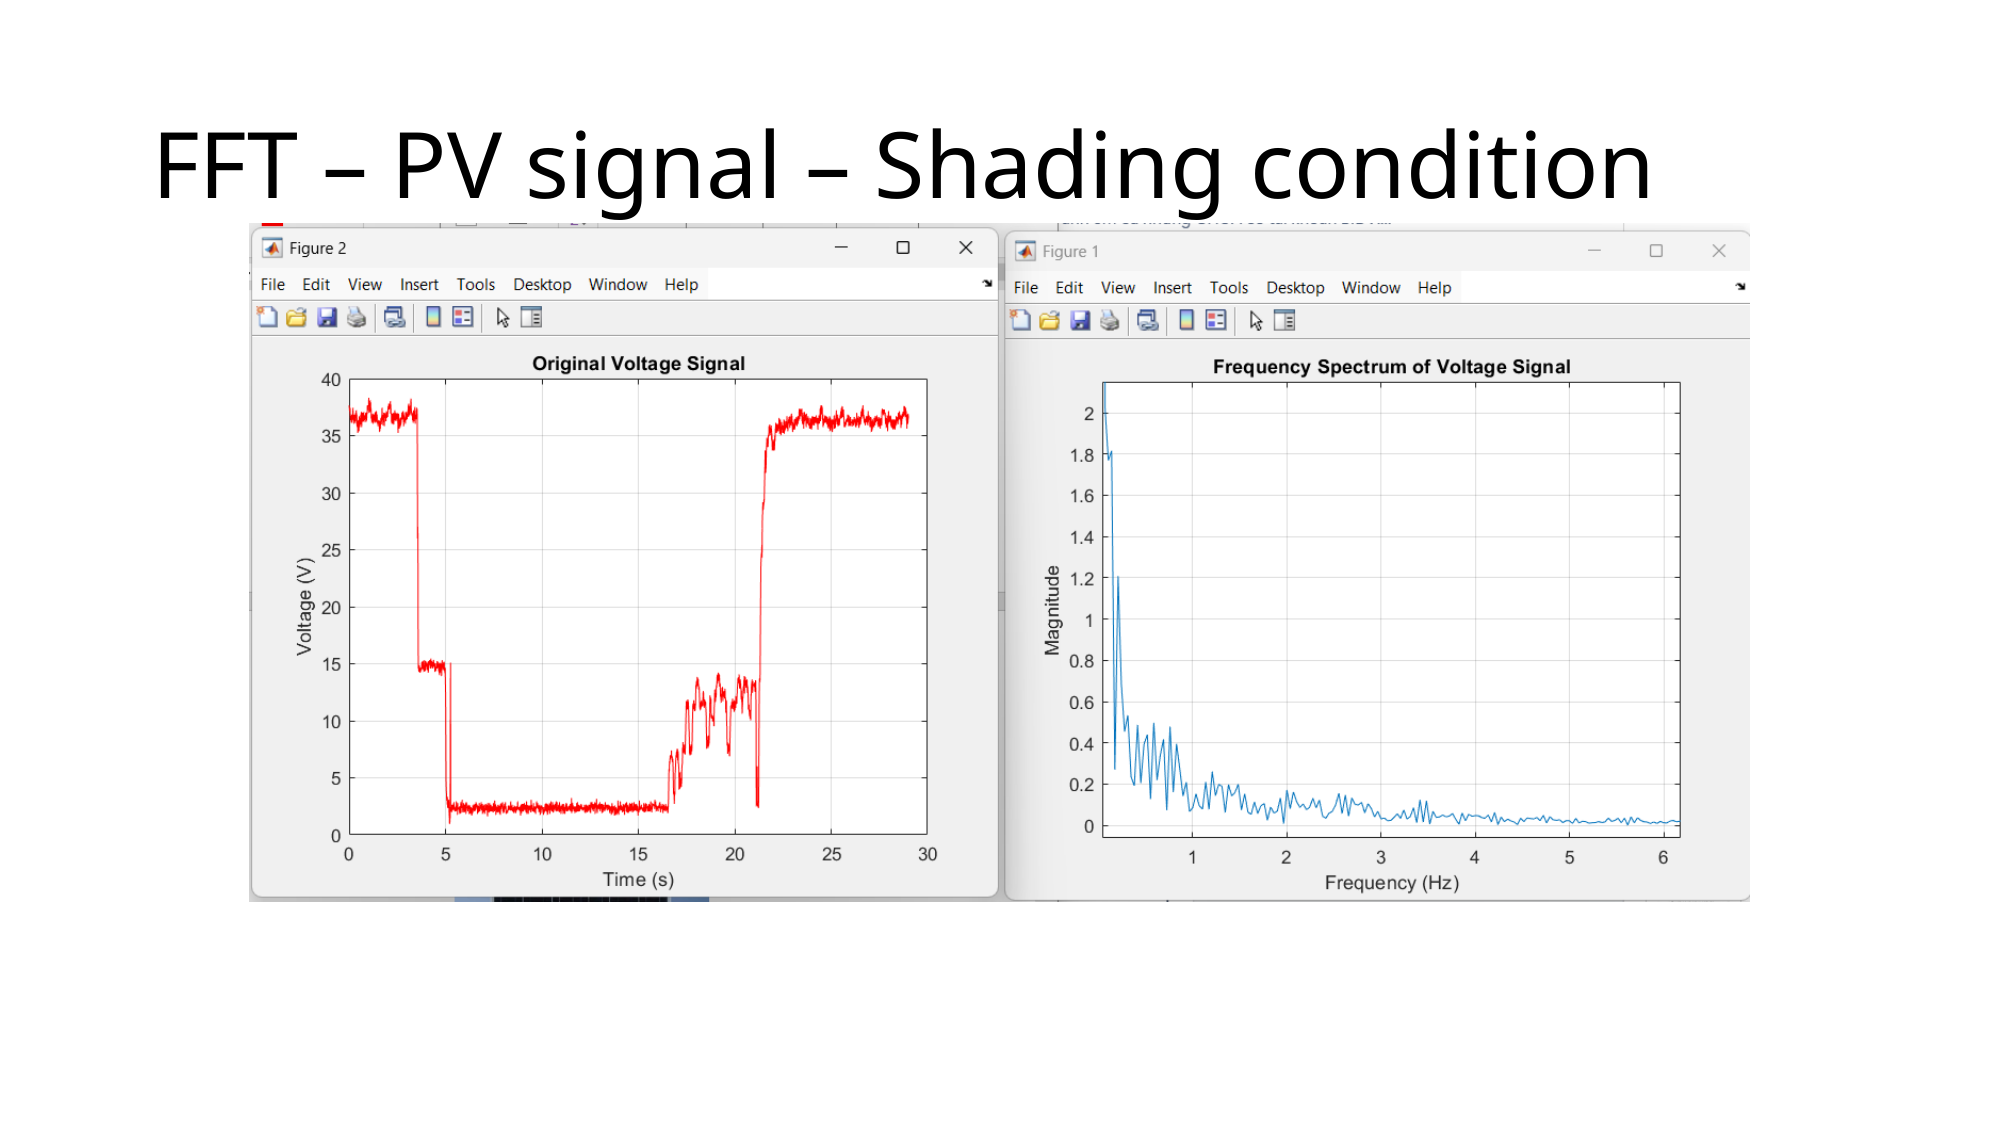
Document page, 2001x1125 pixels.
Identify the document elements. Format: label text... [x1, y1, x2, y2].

title FFT – PV signal – Shading condition [137, 59, 1863, 278]
picture [249, 223, 1750, 902]
